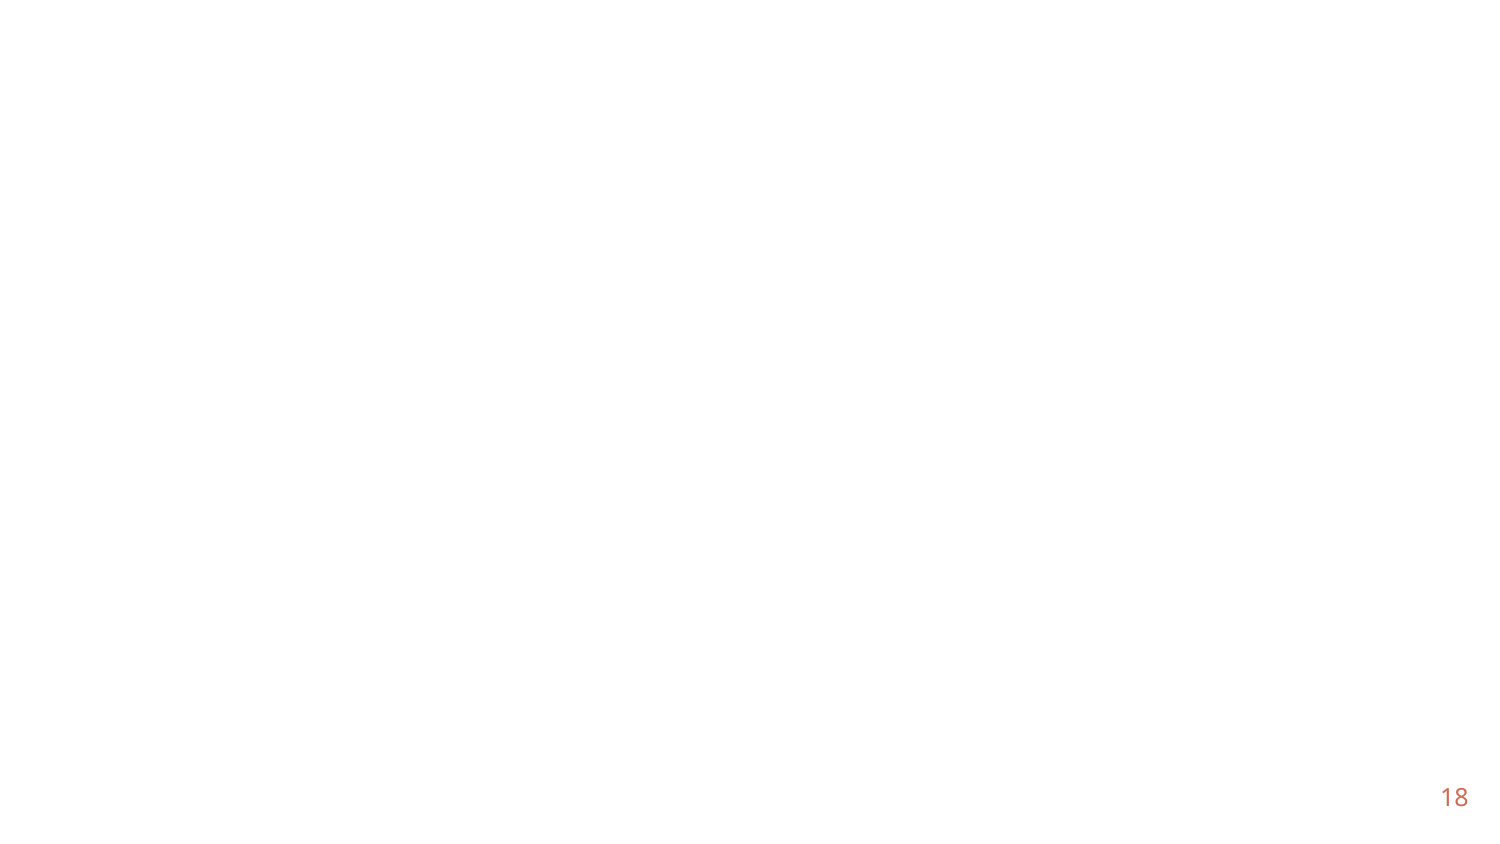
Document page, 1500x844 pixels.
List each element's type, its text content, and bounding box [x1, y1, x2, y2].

slide_number 18 [1378, 766, 1469, 832]
